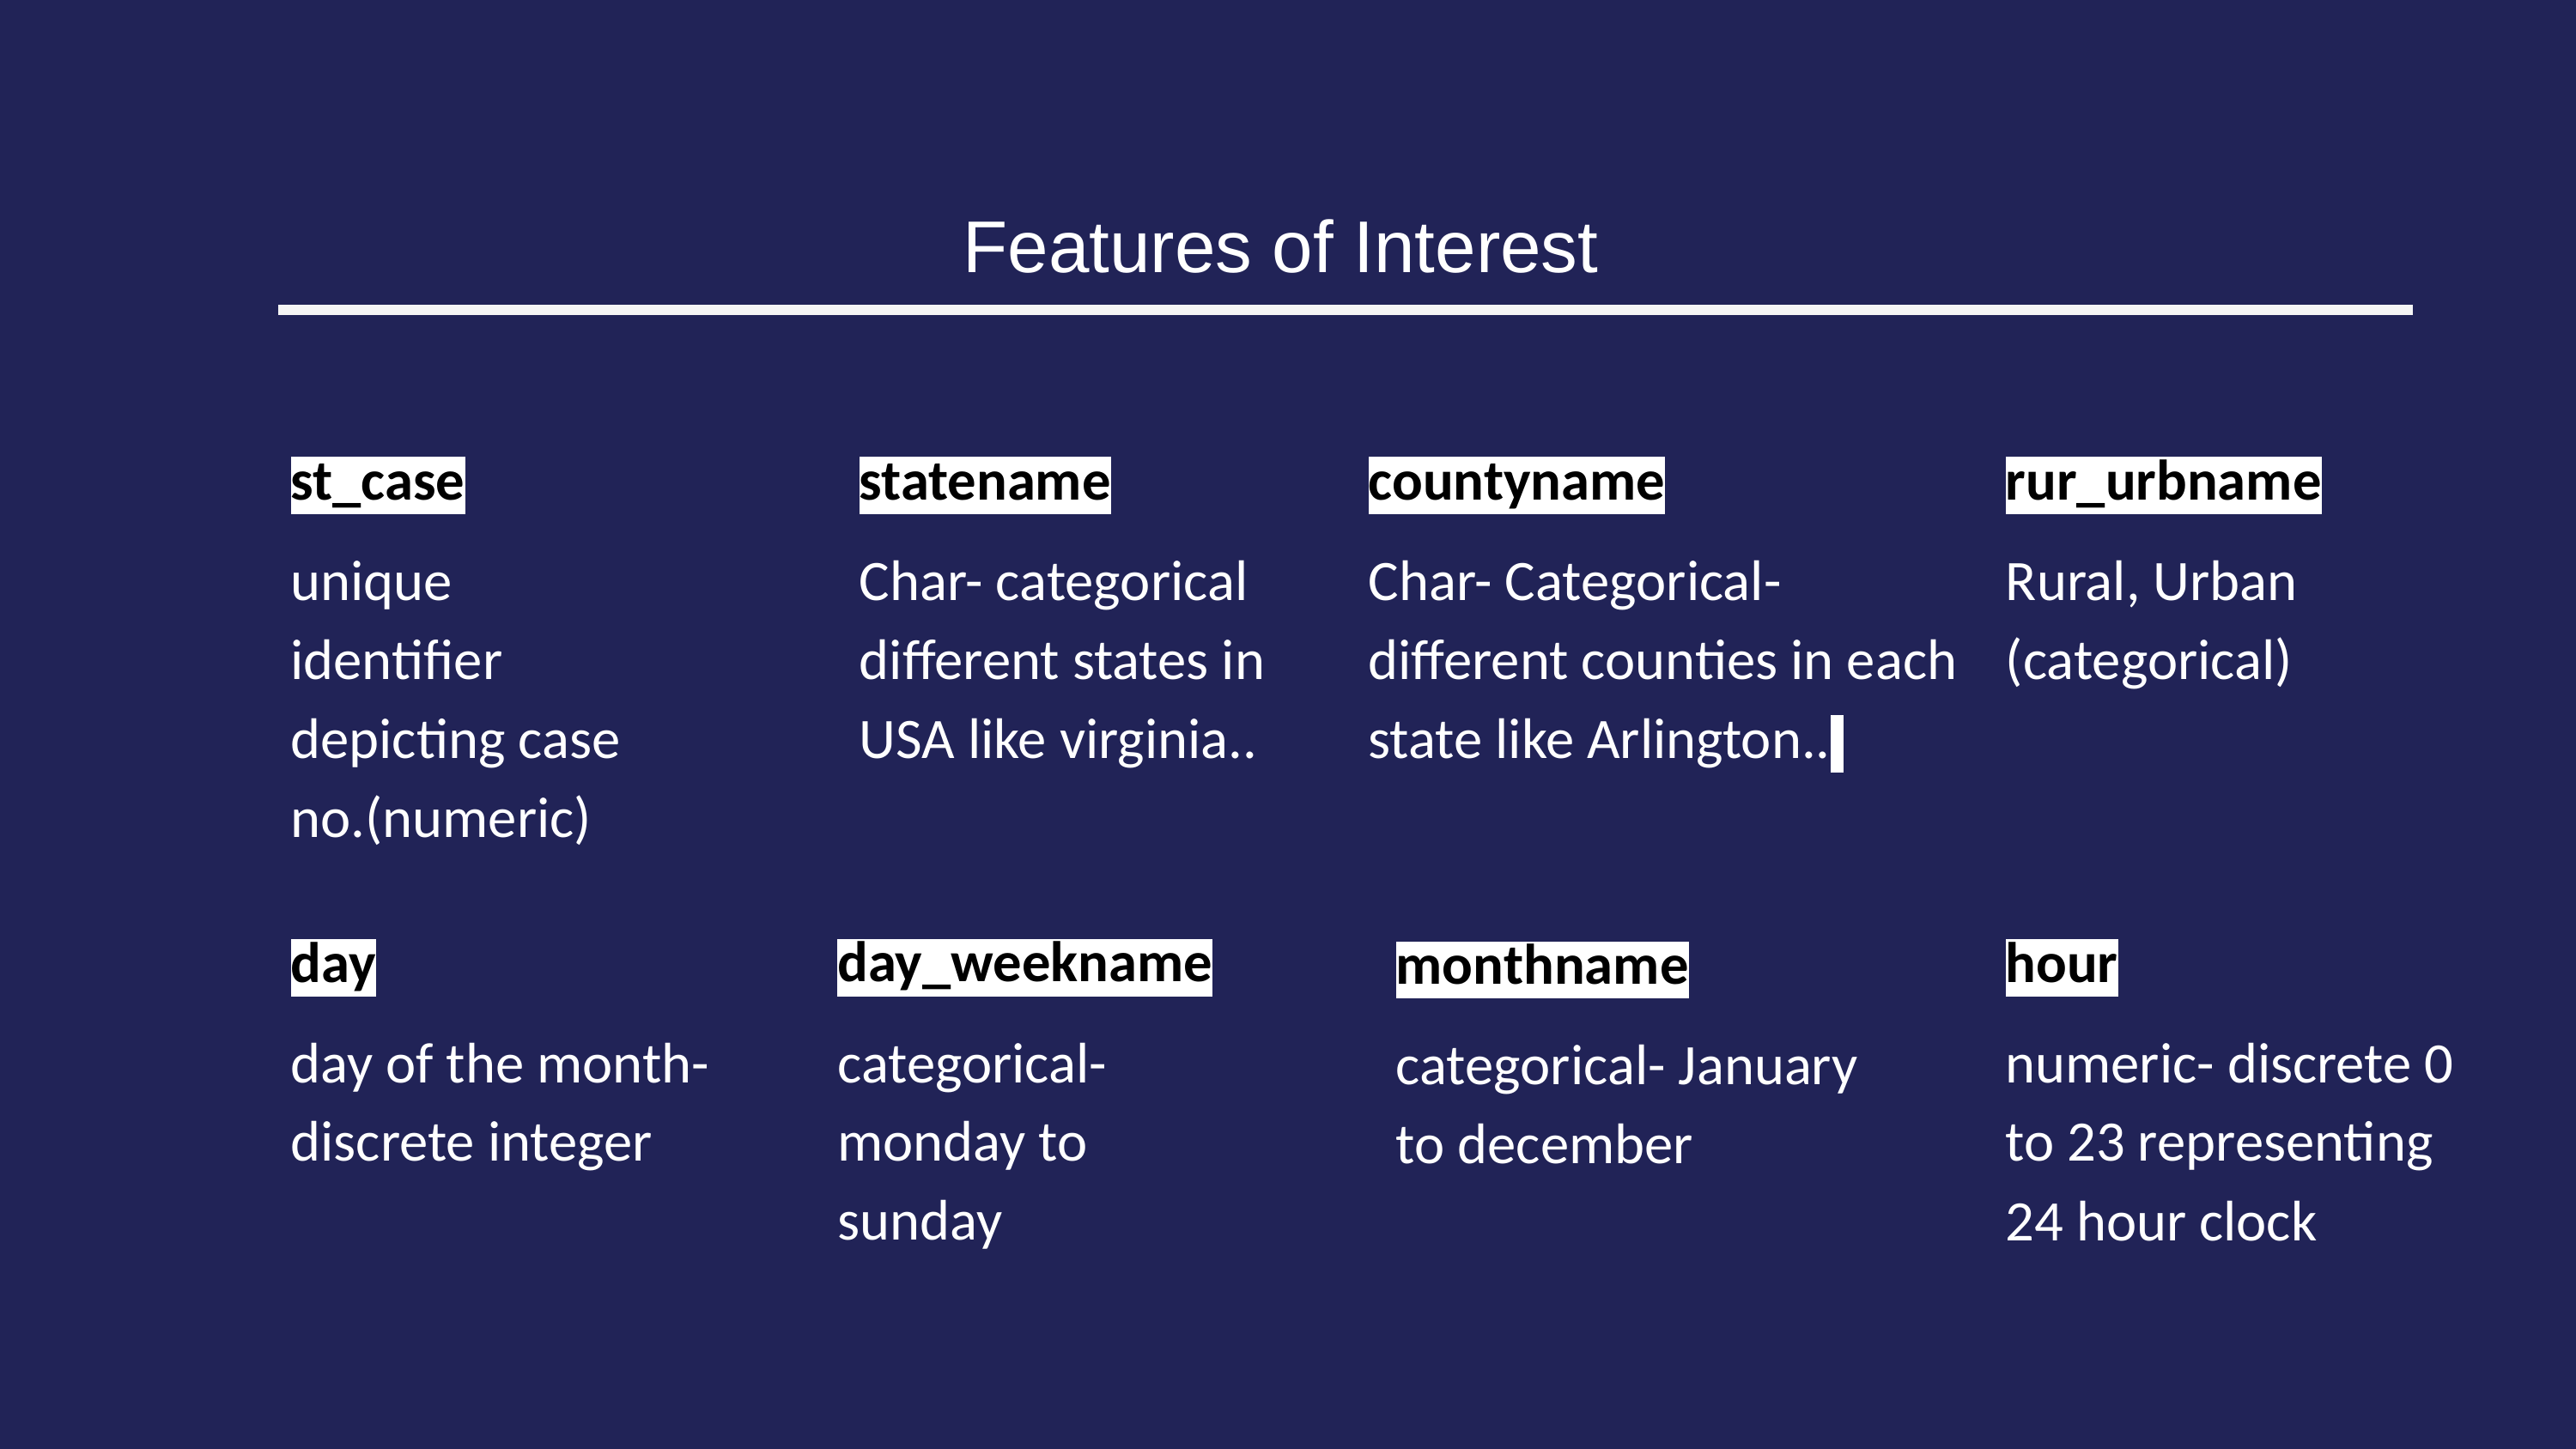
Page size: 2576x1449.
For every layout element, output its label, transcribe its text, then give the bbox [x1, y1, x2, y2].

text_box monthname categorical- January to december [1382, 903, 1897, 1317]
text_box statename Char- categorical different states in USA like virginia.. [846, 419, 1297, 870]
text_box day day of the month- discrete integer [277, 901, 745, 1258]
text_box st_case unique identifier depicting case no.(numeric) [277, 419, 652, 833]
text_box Features of Interest [963, 190, 1808, 288]
text_box hour numeric- discrete 0 to 23 representing 24 hour clock [1992, 901, 2506, 1258]
text_box countyname Char- Categorical- different counties in each state like Arlington.. [1355, 419, 2017, 795]
text_box rur_urbname Rural, Urban (categorical) [1992, 419, 2401, 714]
text_box day_weekname categorical-monday to sunday [824, 901, 1232, 1196]
